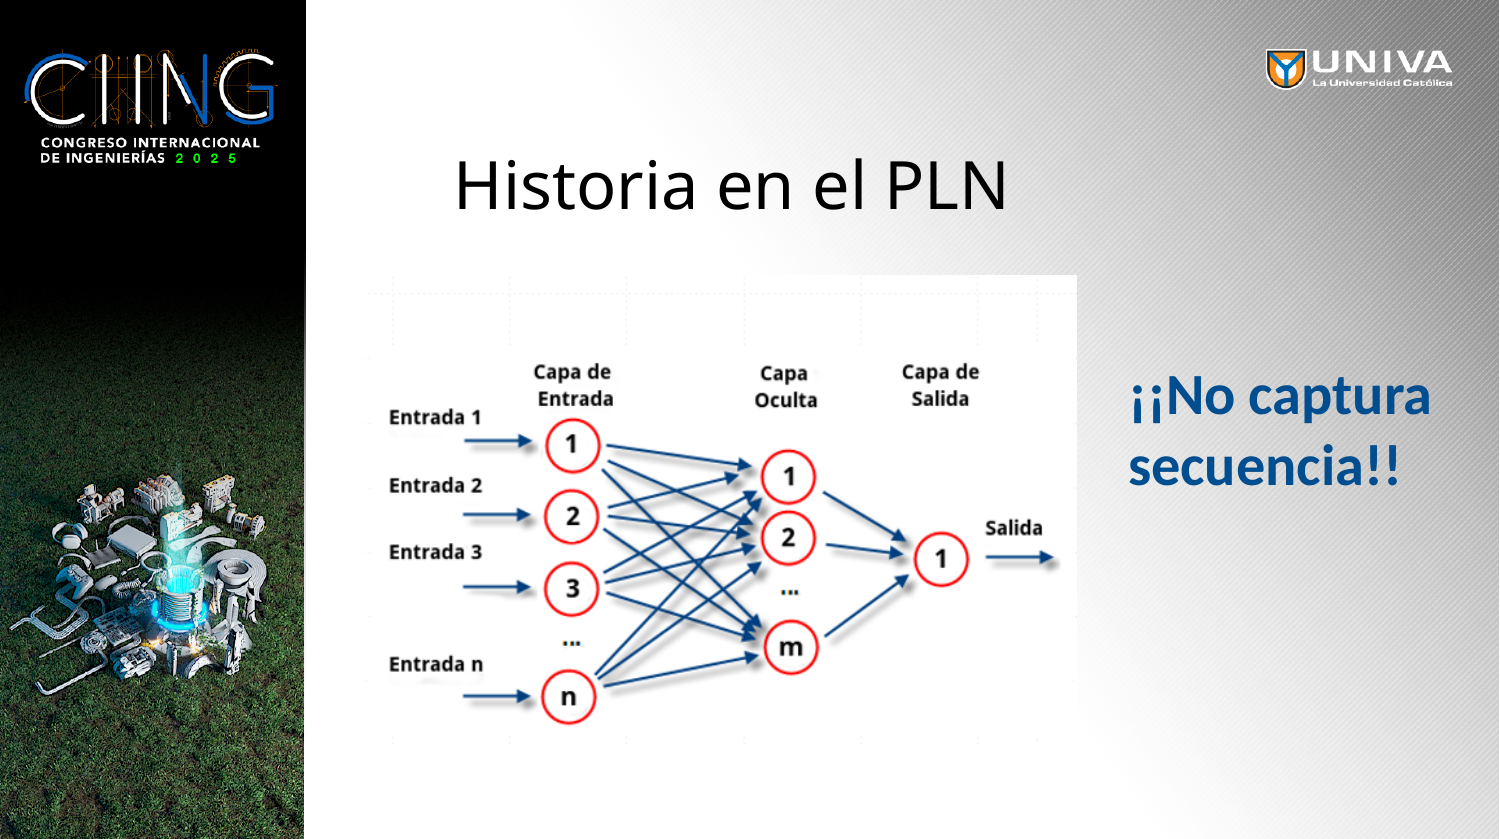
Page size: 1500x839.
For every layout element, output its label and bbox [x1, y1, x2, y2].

picture [0, 0, 1499, 839]
list [364, 275, 1077, 747]
